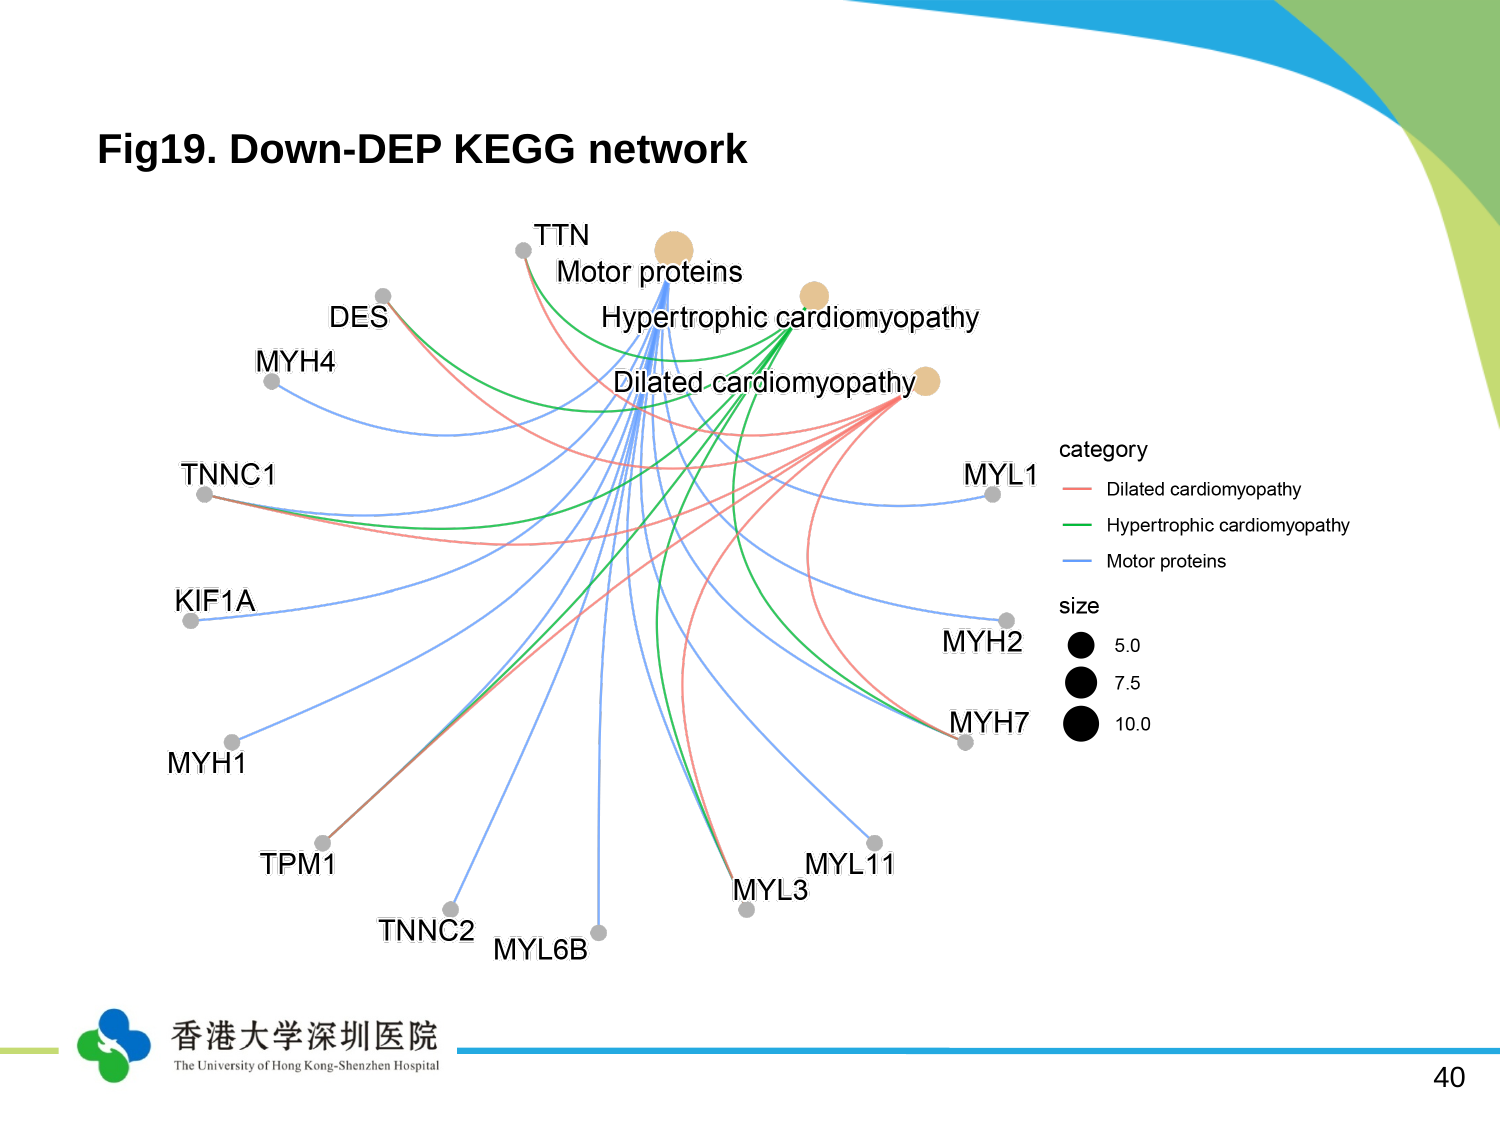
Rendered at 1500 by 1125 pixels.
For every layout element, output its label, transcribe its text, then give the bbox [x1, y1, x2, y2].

picture [149, 0, 1500, 968]
slide_number 40 [1418, 1051, 1500, 1112]
title Fig19. Down-DEP KEGG network [82, 70, 1432, 223]
picture [58, 972, 457, 1118]
